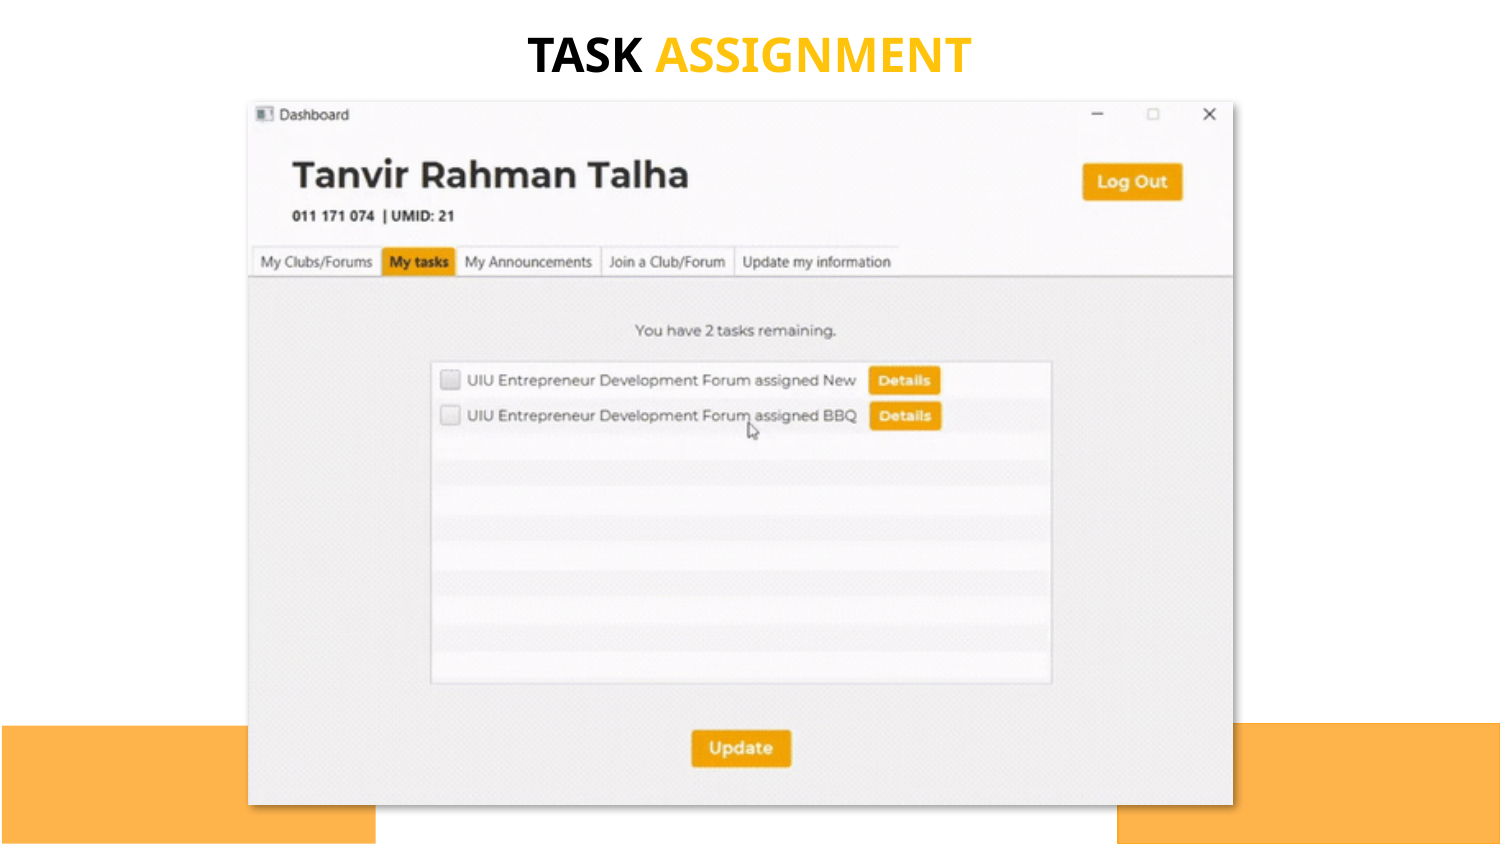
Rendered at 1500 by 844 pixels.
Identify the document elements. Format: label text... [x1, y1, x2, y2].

title TASK ASSIGNMENT [449, 16, 1051, 99]
picture [248, 102, 1234, 805]
text_box [1118, 723, 1500, 844]
